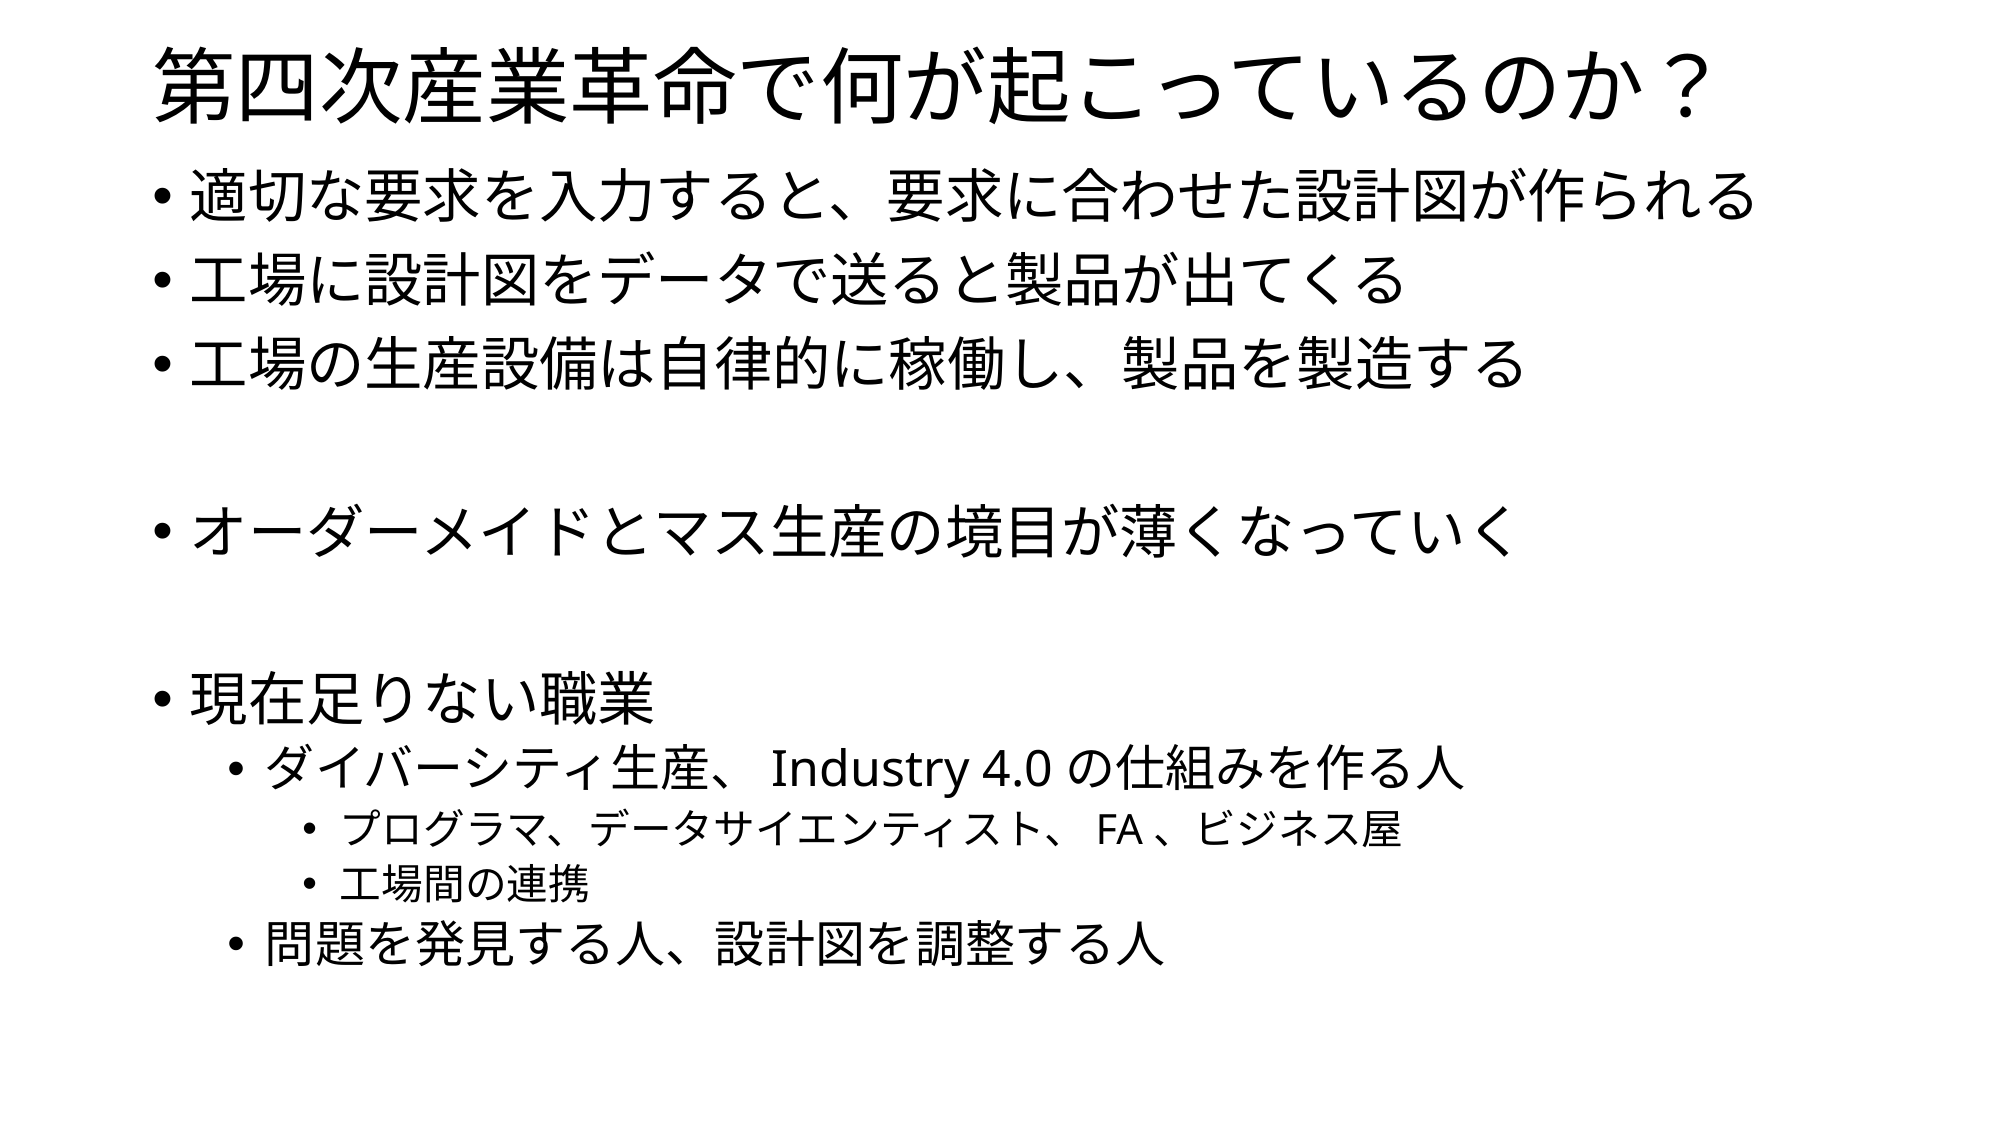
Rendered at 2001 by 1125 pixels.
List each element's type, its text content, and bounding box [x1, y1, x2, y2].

title 第四次産業革命で何が起こっているのか？ [137, 37, 1863, 144]
list 適切な要求を入力すると、要求に合わせた設計図が作られる 工場に設計図をデータで送ると製品が出てくる 工場の生産設備は自律的に稼働し、製品を製造する オーダーメイドとマス生産の境目が薄くなっていく 現在足りない職業 ダイバーシティ生産、Industry 4.0の仕組みを作る人 プログラマ、データサイエンティスト、FA、ビジネス屋 工場間の連携 問題を発見する人、設計図を調整する人 [137, 160, 1863, 1088]
